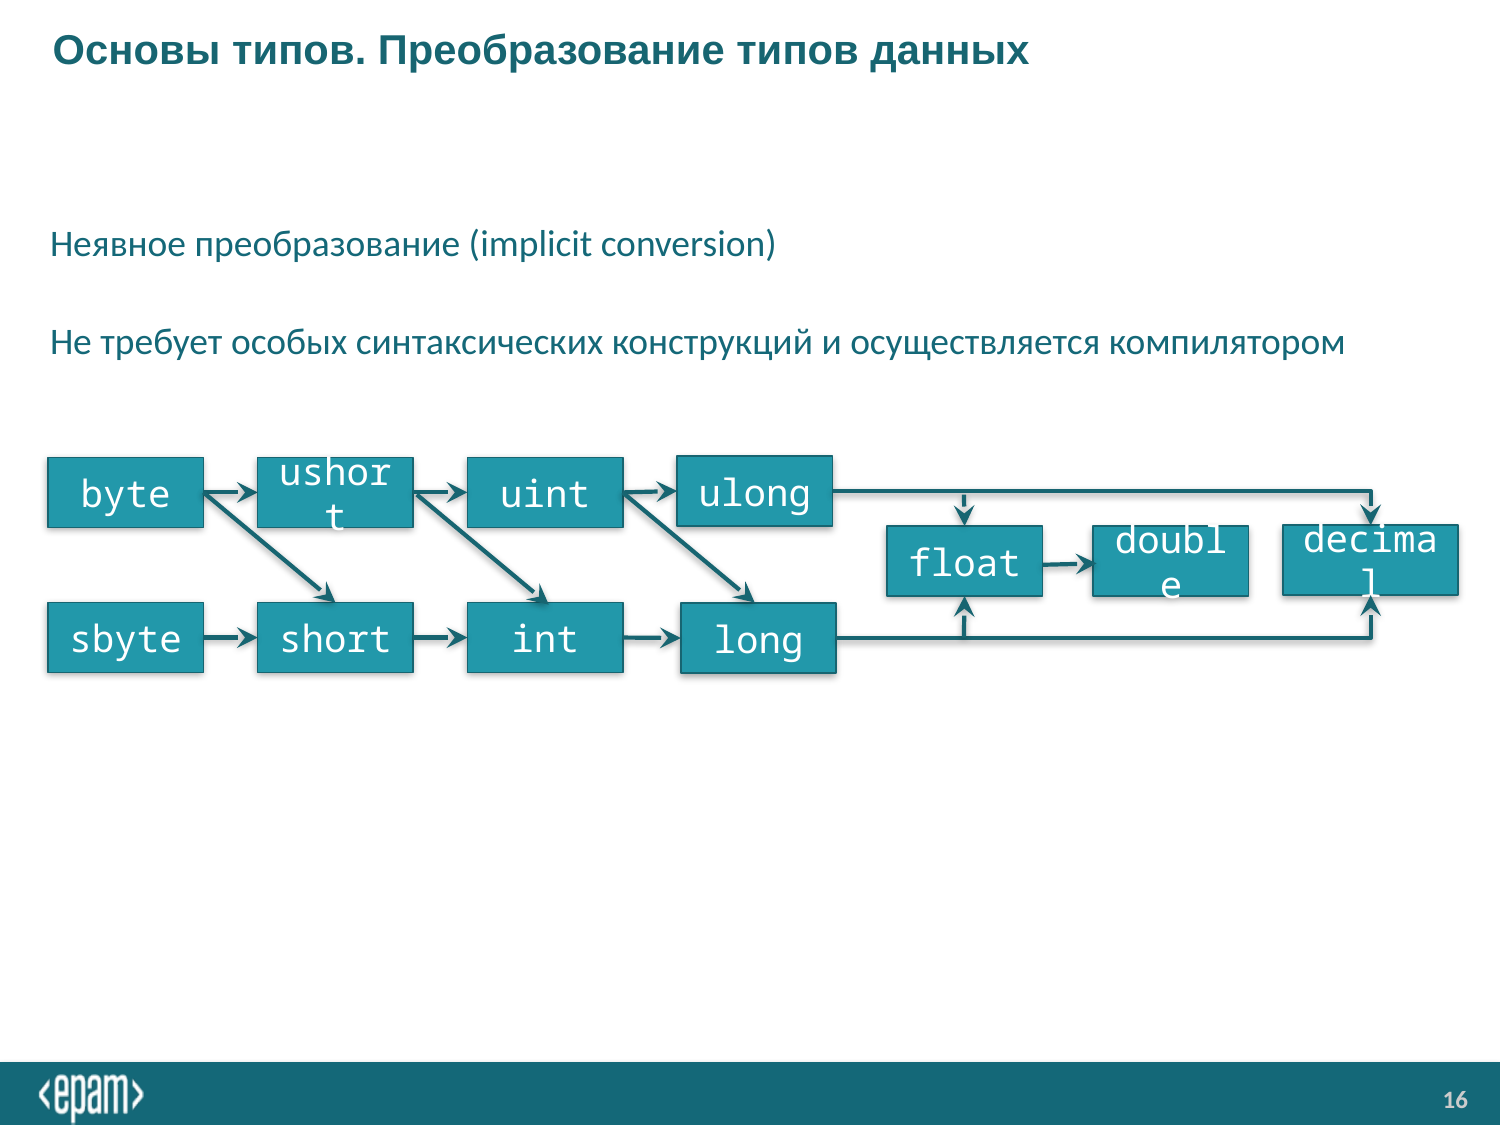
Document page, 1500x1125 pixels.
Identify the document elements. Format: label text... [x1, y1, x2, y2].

picture [38, 1074, 144, 1125]
title Основы типов. Преобразование типов данных [0, 0, 1500, 95]
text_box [47, 455, 1459, 674]
text_box Неявное преобразование (implicit conversion) Не требует особых синтаксических конструкций и осуществляется компилятором [35, 216, 1452, 371]
